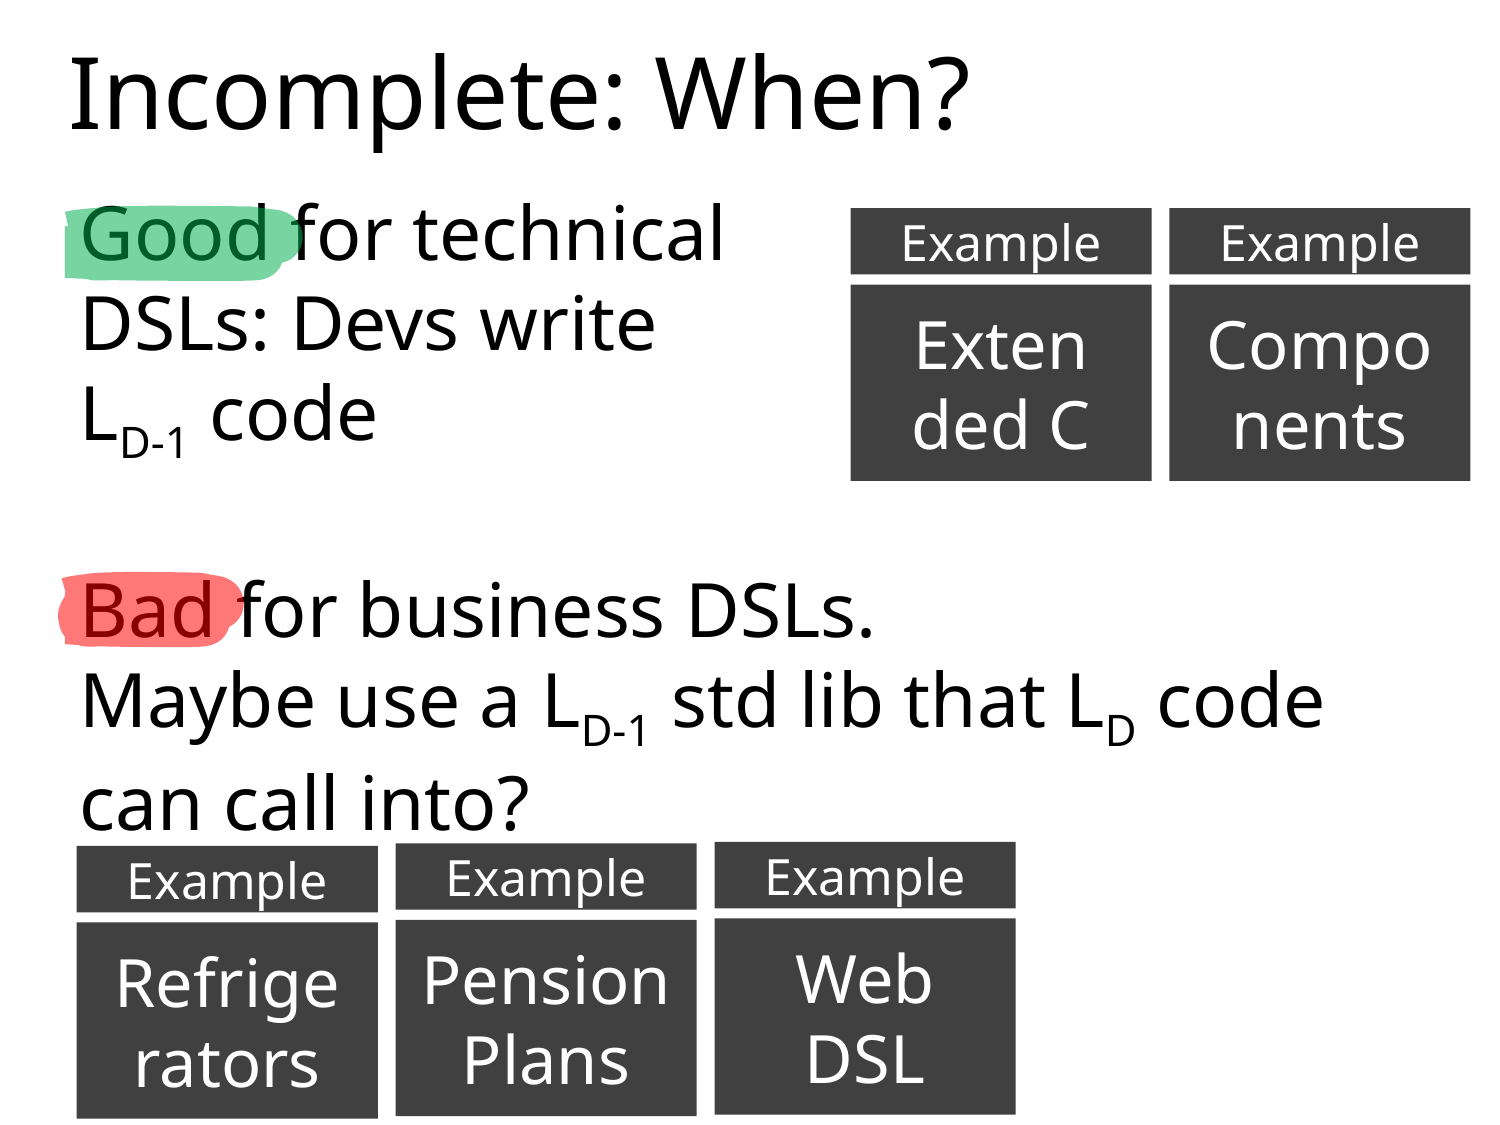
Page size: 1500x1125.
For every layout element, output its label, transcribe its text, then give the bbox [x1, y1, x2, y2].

text_box Incomplete: When? [53, 30, 1365, 149]
text_box Compo nents [1167, 282, 1473, 483]
text_box Web DSL [712, 916, 1018, 1117]
text_box Example [712, 840, 1018, 910]
text_box Pension Plans [394, 918, 699, 1118]
text_box Bad for business DSLs. Maybe use a LD-1 std lib that LD code can call into? [64, 645, 1376, 764]
text_box Example [848, 206, 1154, 276]
text_box Example [394, 841, 699, 912]
text_box Good for technical DSLs: Devs write LD-1 code [64, 267, 1376, 386]
text_box Example [1167, 206, 1473, 277]
text_box Example [75, 844, 380, 914]
text_box [64, 597, 219, 622]
text_box [64, 230, 278, 256]
text_box Exten ded C [848, 282, 1154, 483]
text_box Refrige rators [75, 920, 380, 1121]
